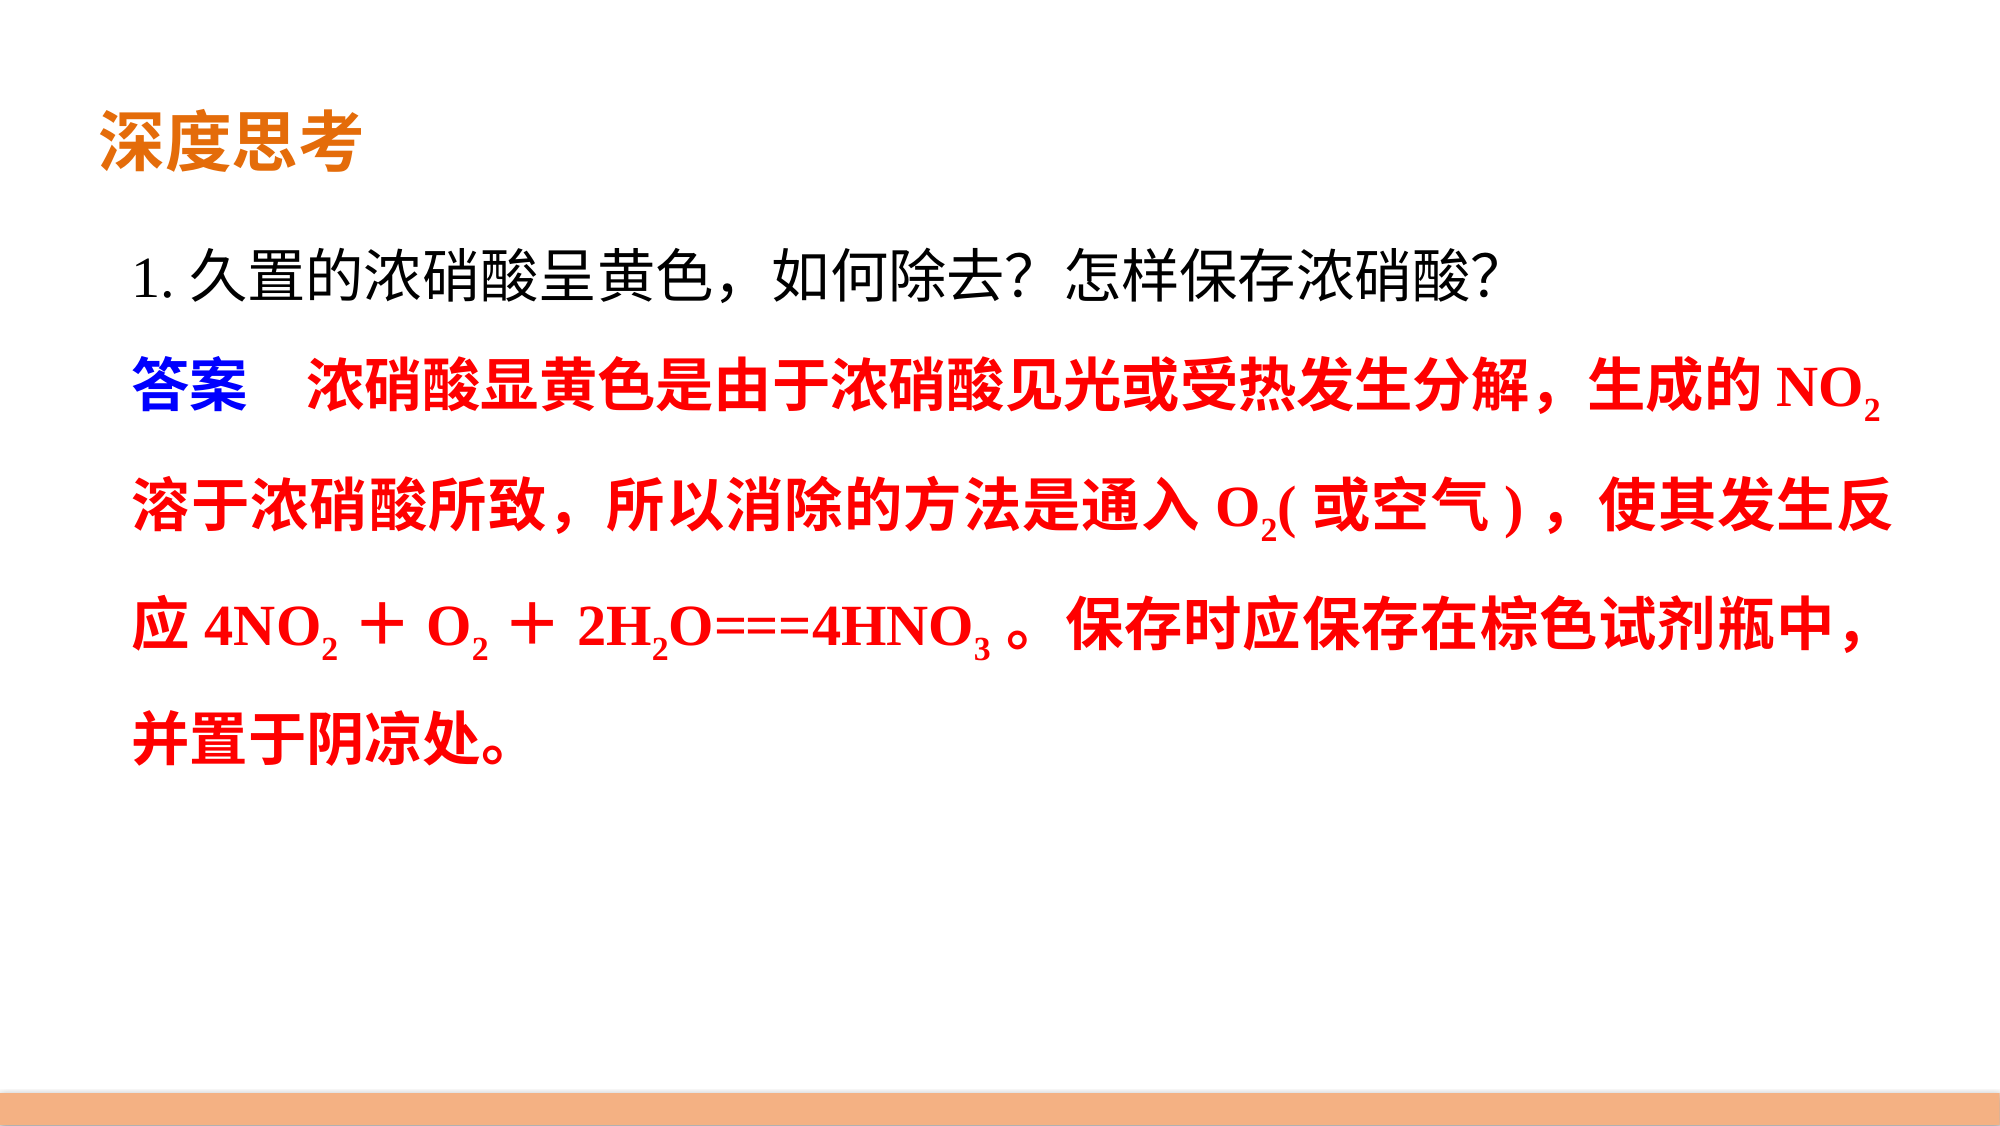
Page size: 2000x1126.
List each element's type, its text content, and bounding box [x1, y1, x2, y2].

text_box [0, 1092, 2000, 1126]
text_box 深度思考 [78, 90, 442, 190]
text_box 1.久置的浓硝酸呈黄色，如何除去？怎样保存浓硝酸？ 答案 浓硝酸显黄色是由于浓硝酸见光或受热发生分解，生成的NO2溶于浓硝酸所致，所以消除的方法是通入O2(或空气)，使其发生反应4NO2＋O2＋2H2O===4HNO3。保存时应保存在棕色试剂瓶中，并置于阴凉处。 [116, 196, 1910, 780]
